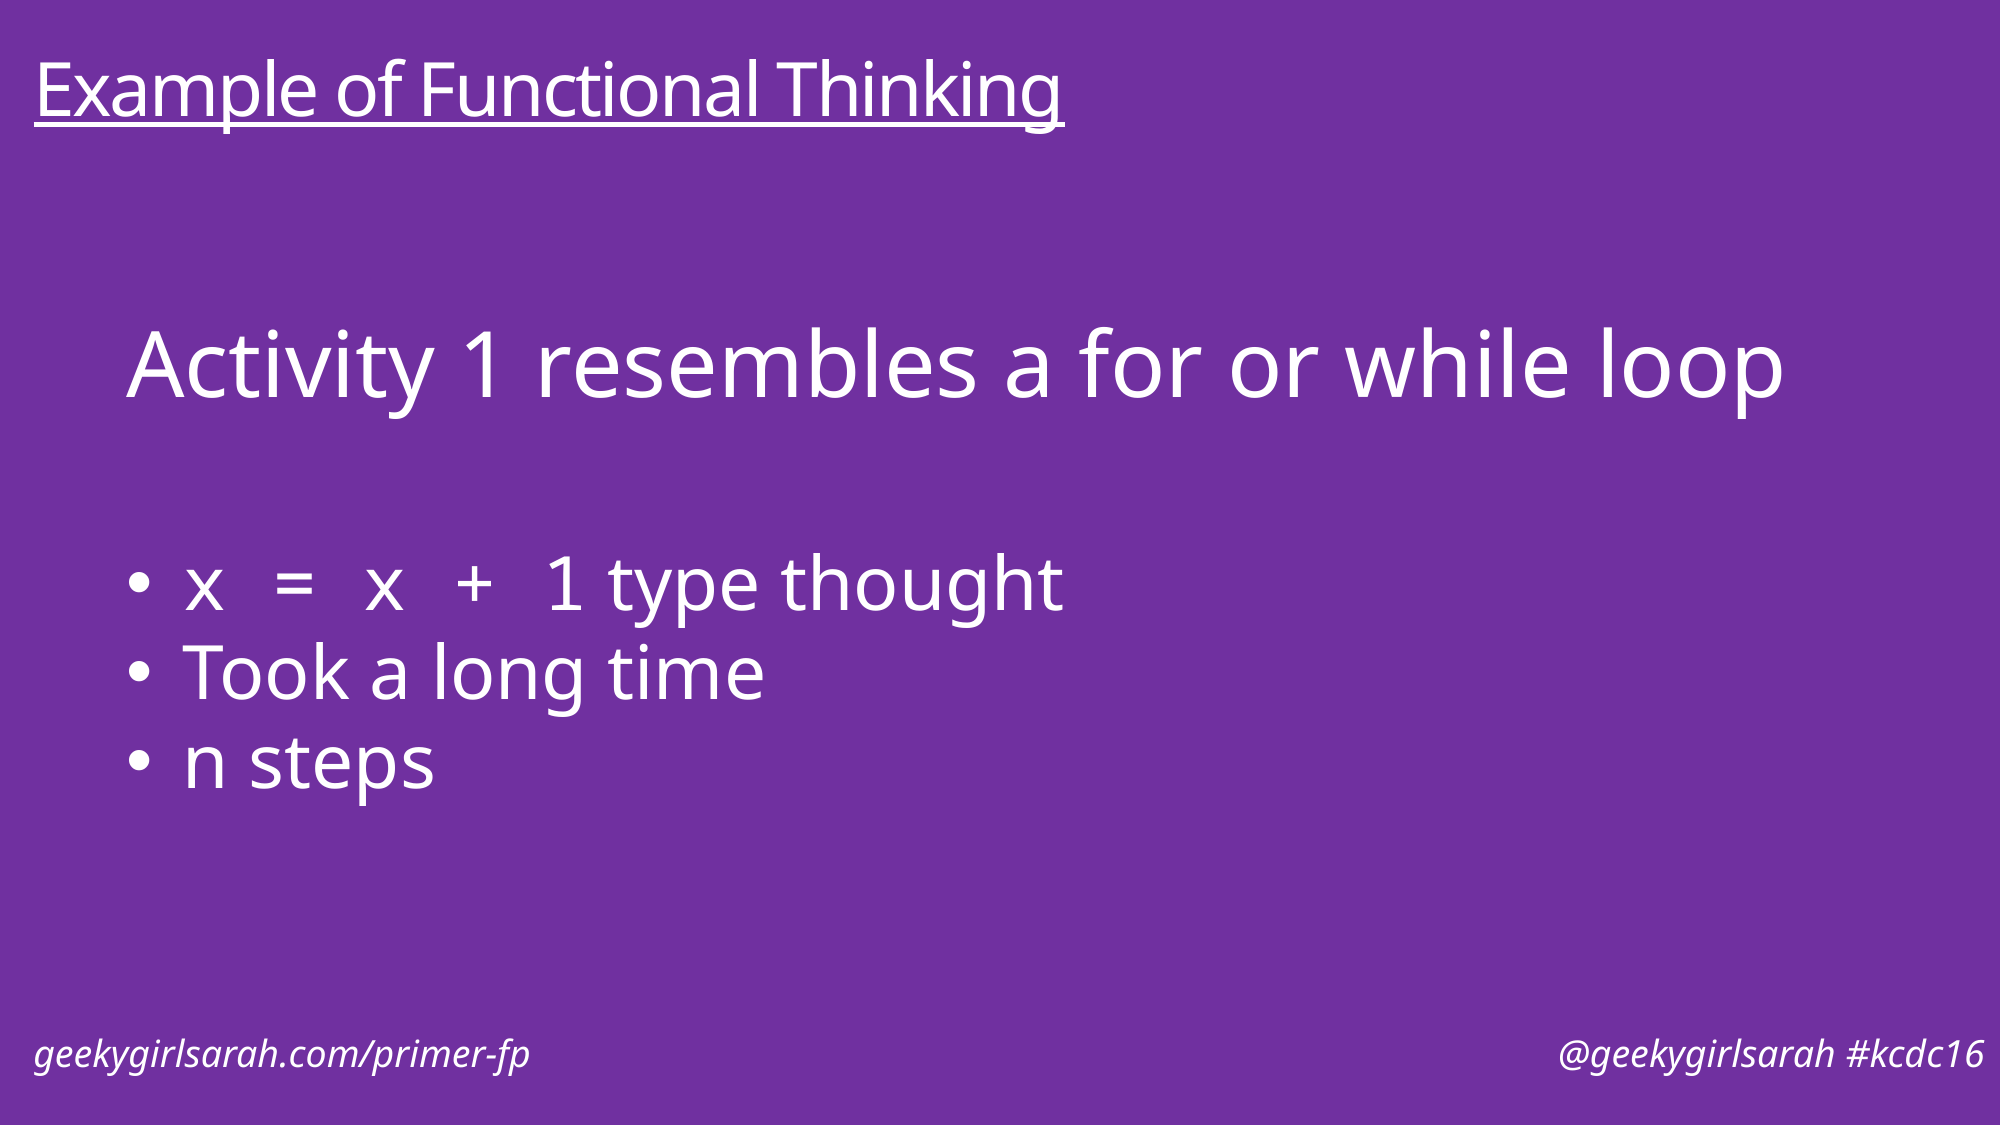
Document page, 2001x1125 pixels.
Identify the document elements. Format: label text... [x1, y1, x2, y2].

list Activity 1 resembles a for or while loop x = x + 1 type thought Took a long time n steps [111, 179, 1876, 948]
title Example of Functional Thinking [18, 6, 1875, 180]
